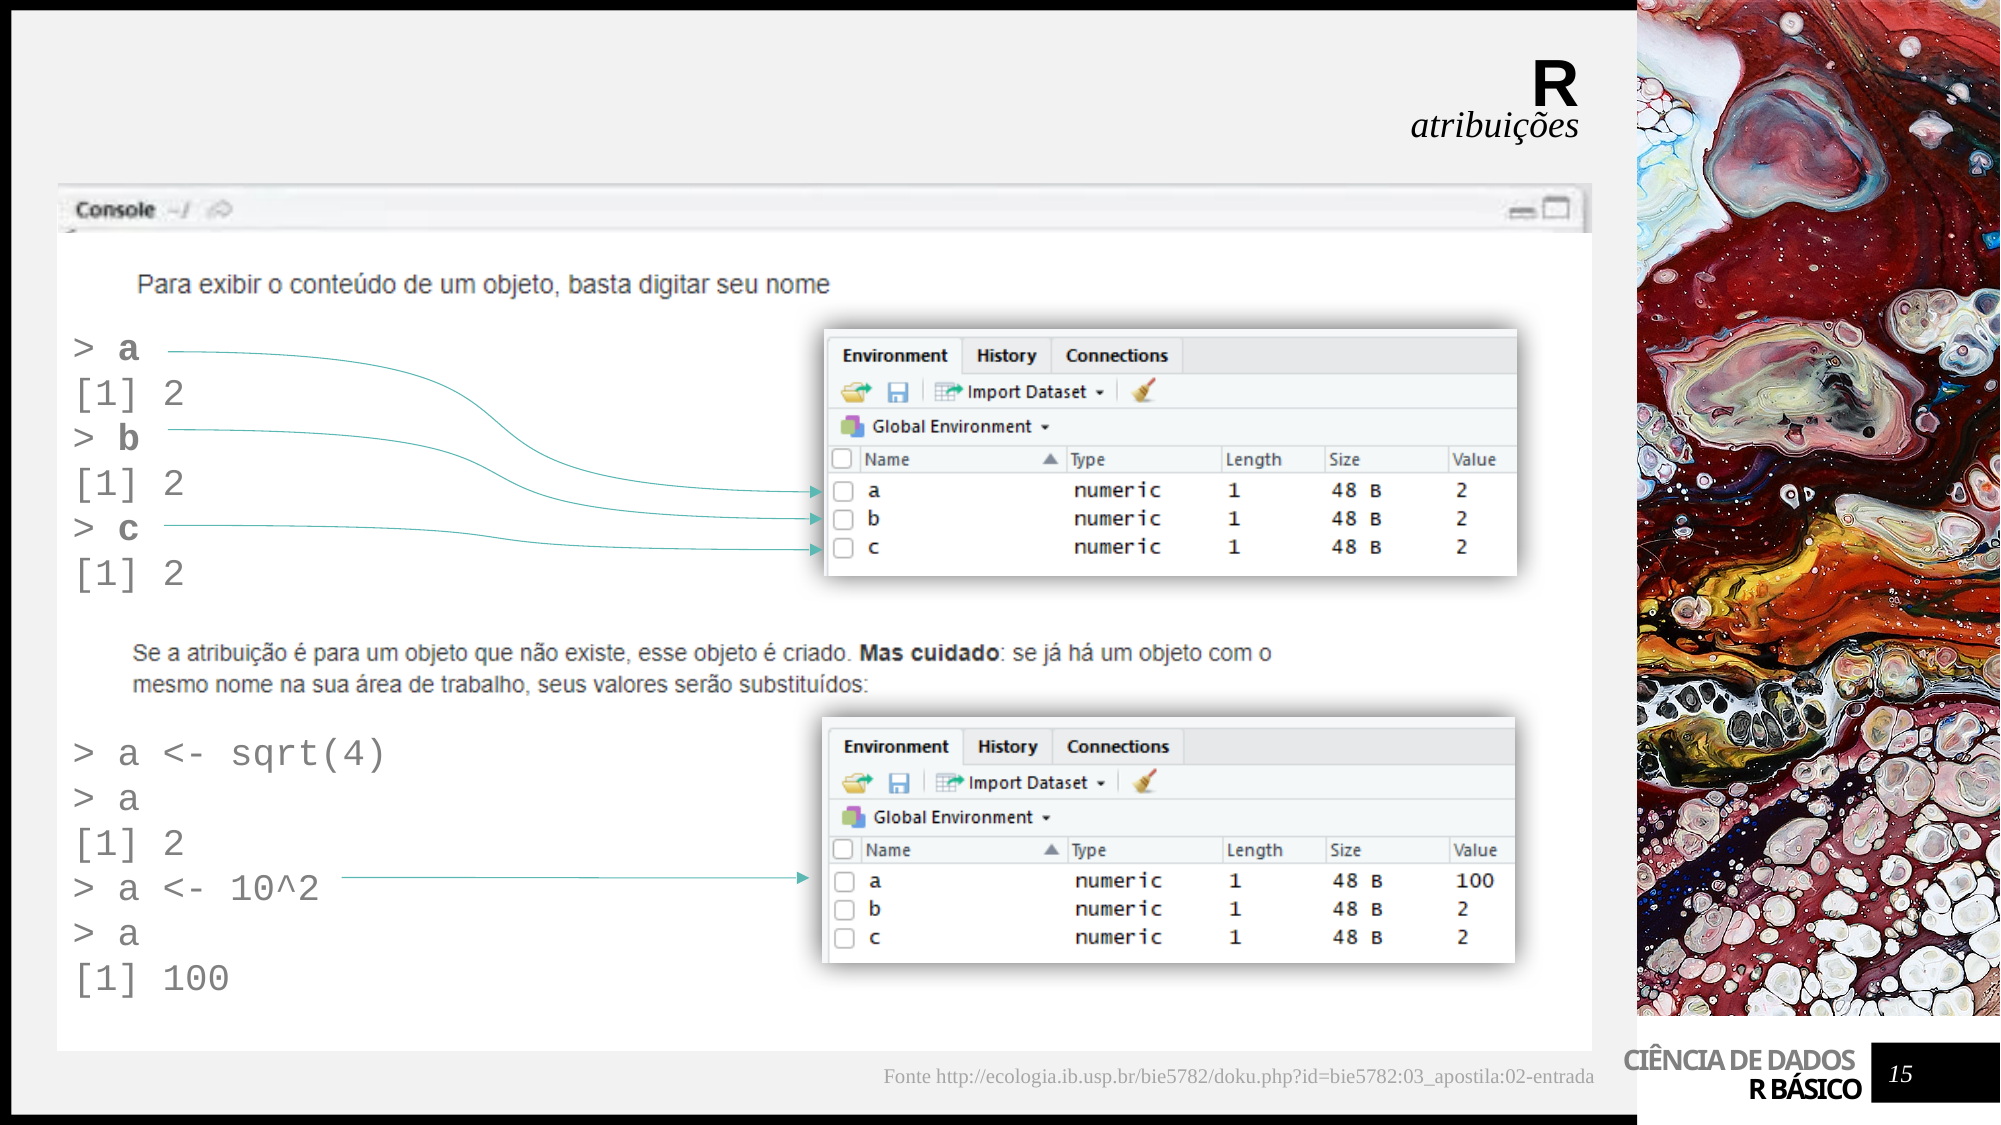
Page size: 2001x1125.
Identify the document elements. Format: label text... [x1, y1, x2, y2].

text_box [167, 351, 823, 429]
picture [824, 329, 1517, 576]
picture [127, 632, 1281, 706]
picture [57, 183, 1593, 233]
title R [729, 49, 1580, 104]
text_box Fonte http://ecologia.ib.usp.br/bie5782/doku.php?id=bie5782:03_apostila:02-entrada [868, 1055, 1611, 1096]
picture [127, 260, 844, 305]
text_box > a [1] 2 > b [1] 2 > c [1] 2 > a <- sqrt(4) > a [1] 2 > a <- 10^2 > a [1] 100 [57, 233, 1592, 1051]
list atribuições [729, 104, 1580, 164]
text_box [167, 429, 823, 519]
picture [1637, 0, 2000, 1016]
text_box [164, 525, 823, 550]
picture [822, 717, 1515, 963]
slide_number 15 [1877, 1050, 1924, 1096]
